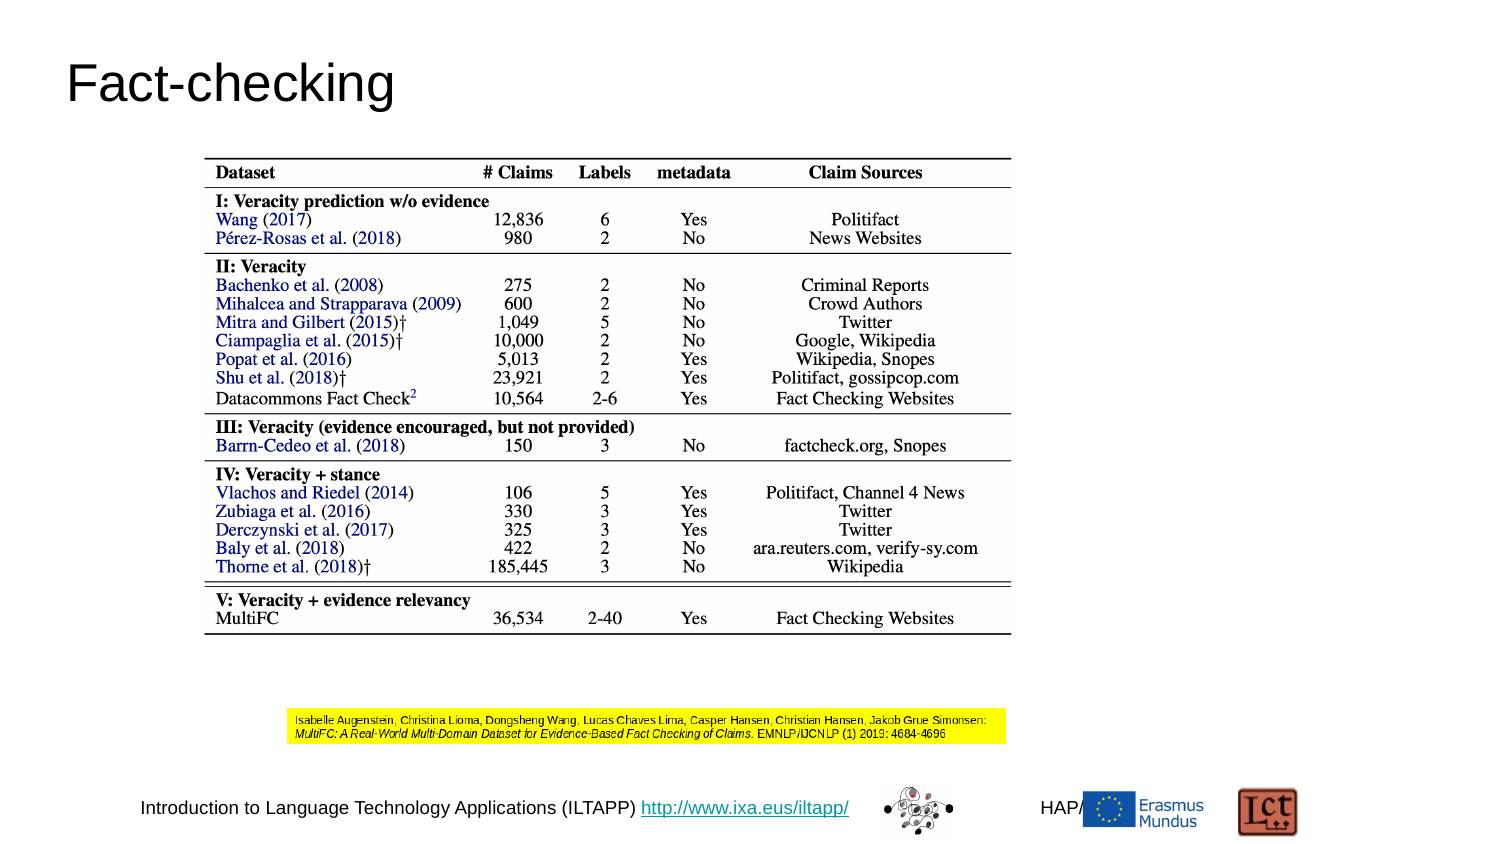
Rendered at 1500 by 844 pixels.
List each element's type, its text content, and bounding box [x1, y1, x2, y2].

picture [1078, 786, 1215, 840]
title Fact-checking [51, 33, 1449, 128]
picture [1238, 787, 1298, 837]
picture [882, 787, 954, 837]
picture [200, 154, 1016, 640]
picture [287, 708, 1006, 744]
